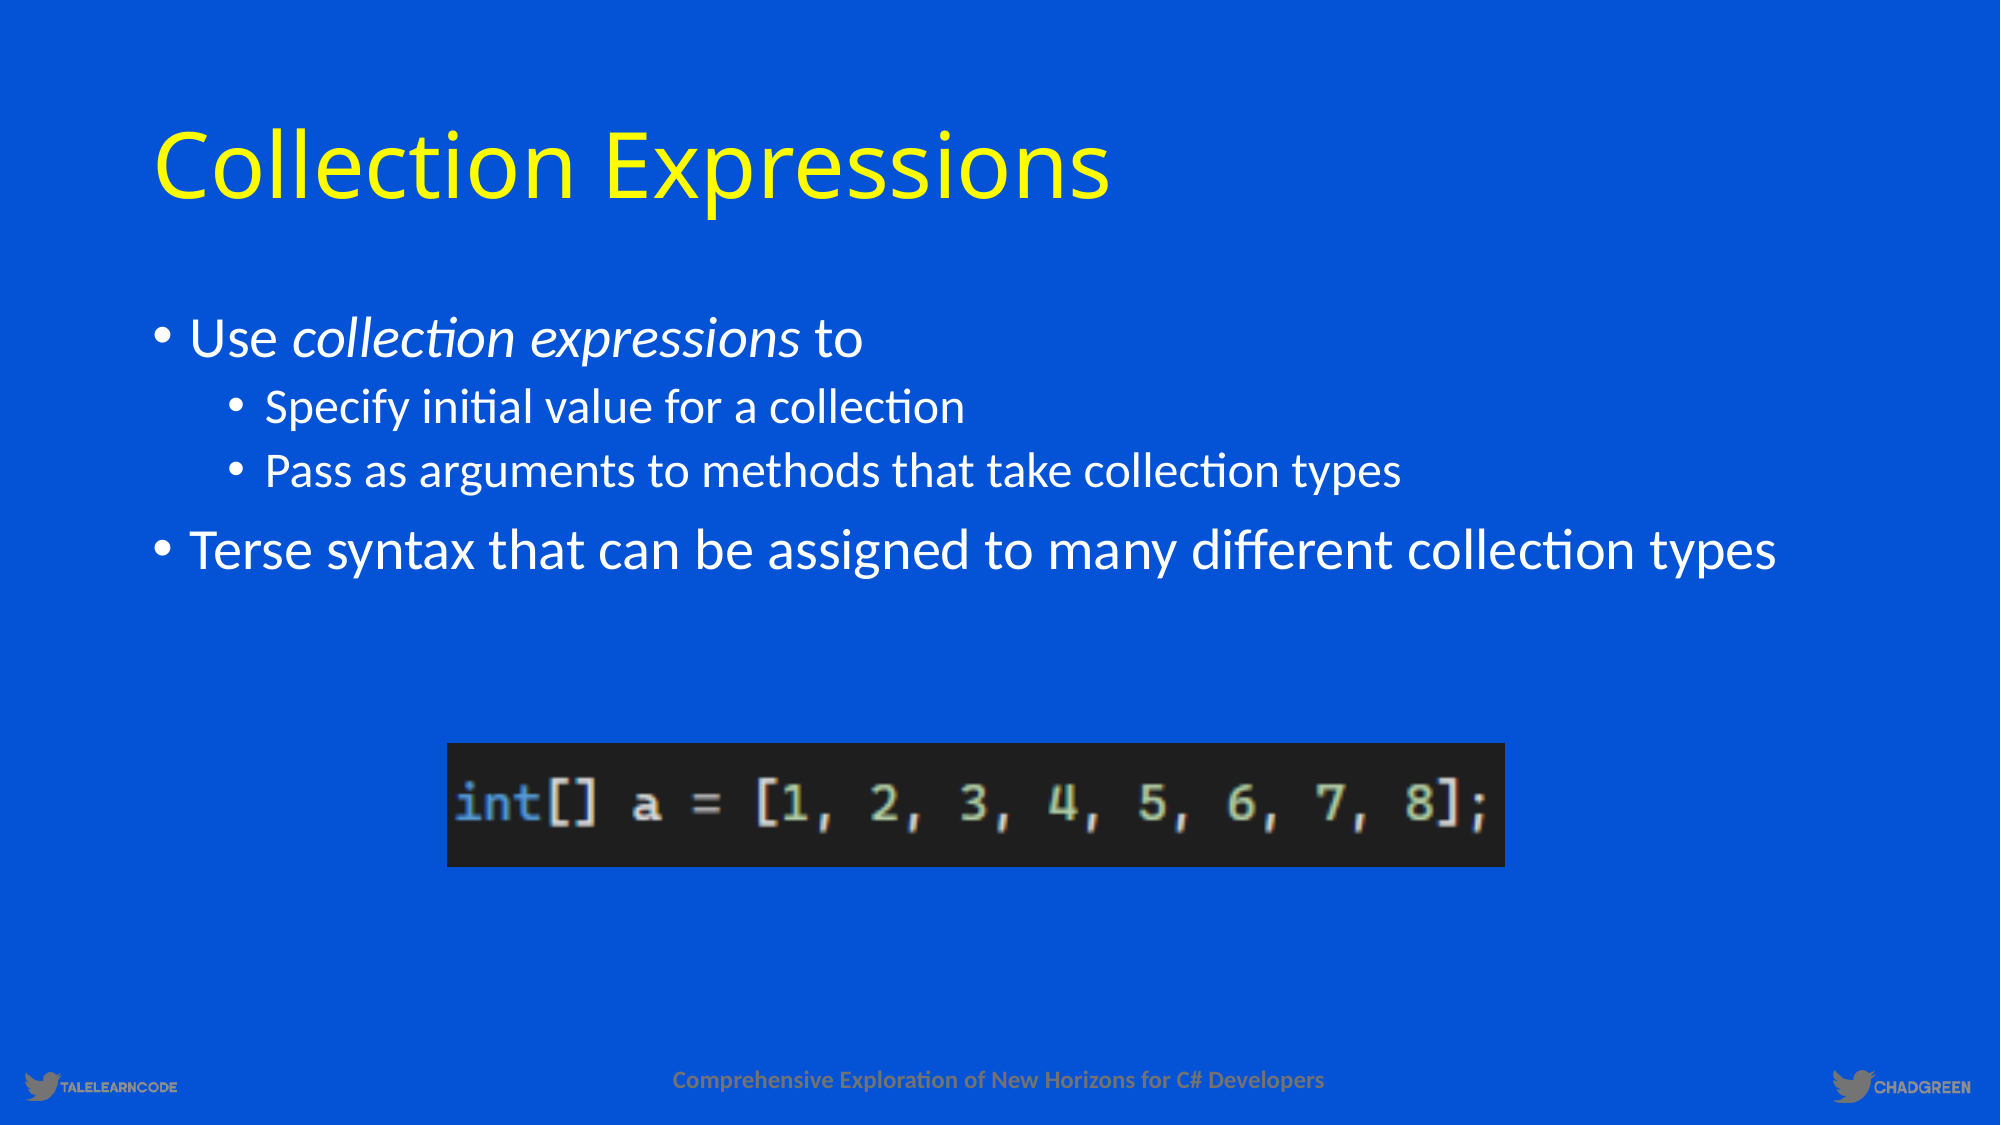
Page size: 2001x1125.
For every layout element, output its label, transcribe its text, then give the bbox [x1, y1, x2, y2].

list Use collection expressions to Specify initial value for a collection Pass as arguments to methods that take collection types Terse syntax that can be assigned to many different collection types [137, 299, 1863, 1014]
title Collection Expressions [137, 59, 1863, 278]
picture [447, 743, 1505, 867]
